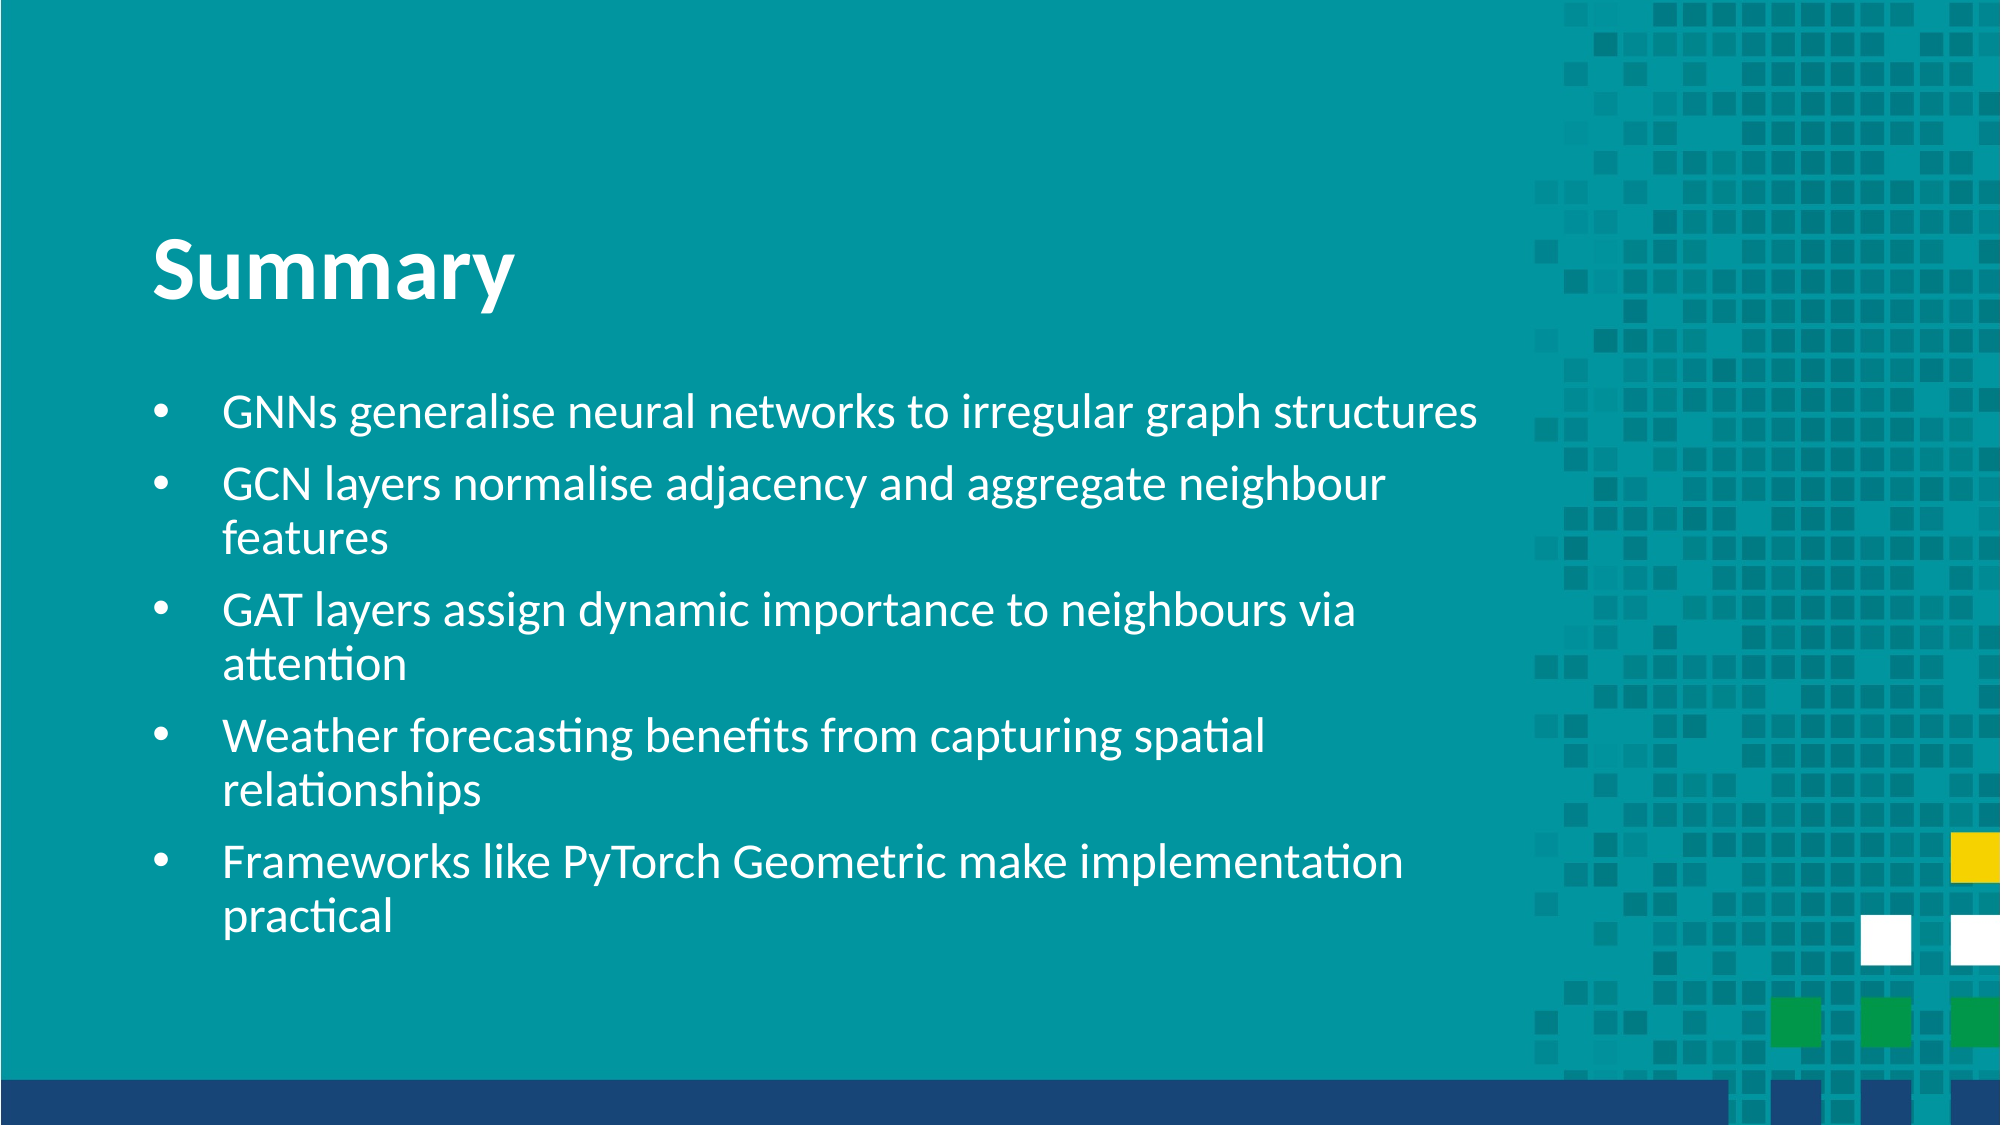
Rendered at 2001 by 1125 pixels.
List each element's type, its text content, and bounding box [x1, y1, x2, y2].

title Summary [137, 160, 1507, 378]
picture [0, 0, 2001, 1125]
list GNNs generalise neural networks to irregular graph structures GCN layers normalise adjacency and aggregate neighbour features GAT layers assign dynamic importance to neighbours via attention Weather forecasting benefits from capturing spatial relationships Frameworks like PyTorch Geometric make implementation practical [137, 378, 1507, 981]
